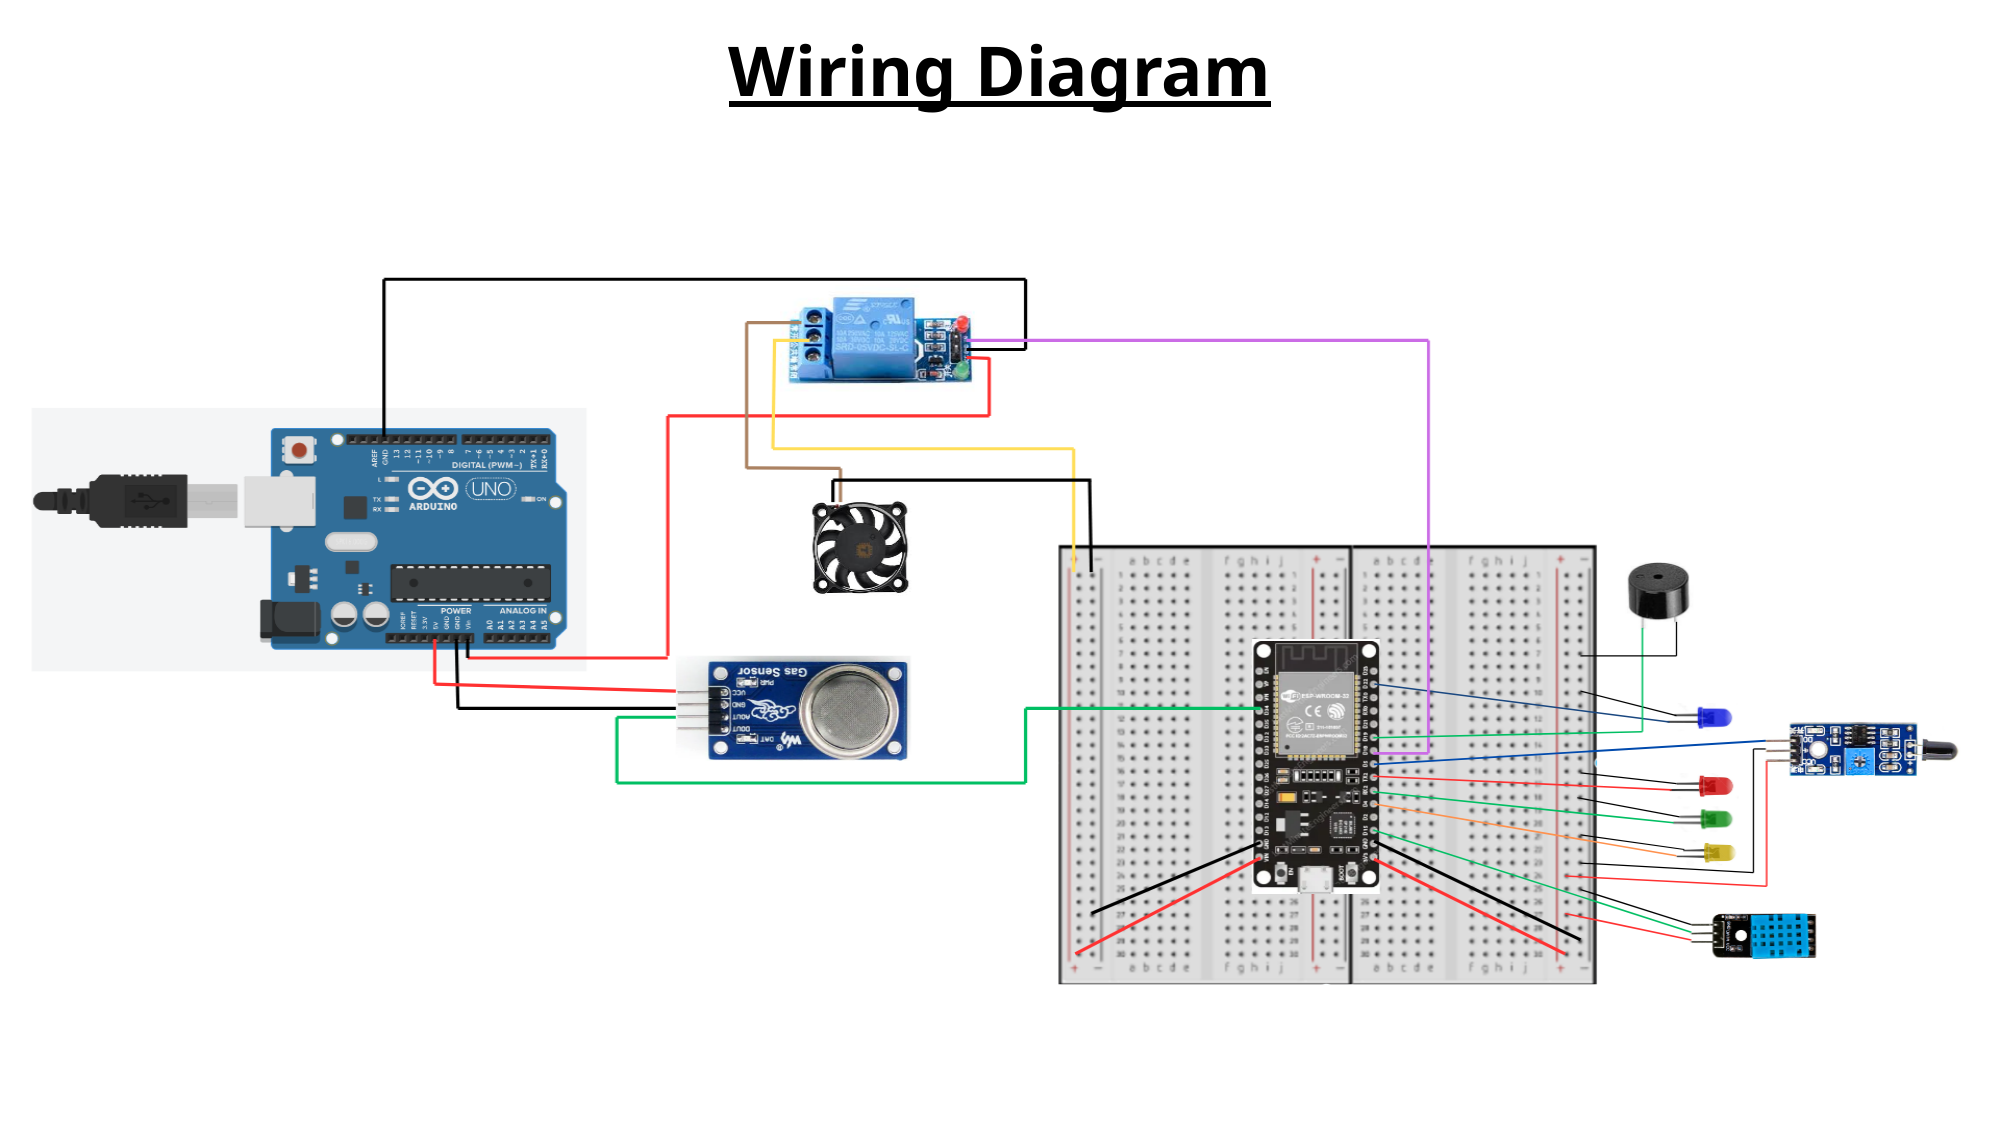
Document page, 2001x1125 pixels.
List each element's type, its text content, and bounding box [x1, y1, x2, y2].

picture [0, 90, 2000, 1125]
title Wiring Diagram [137, 28, 1863, 90]
